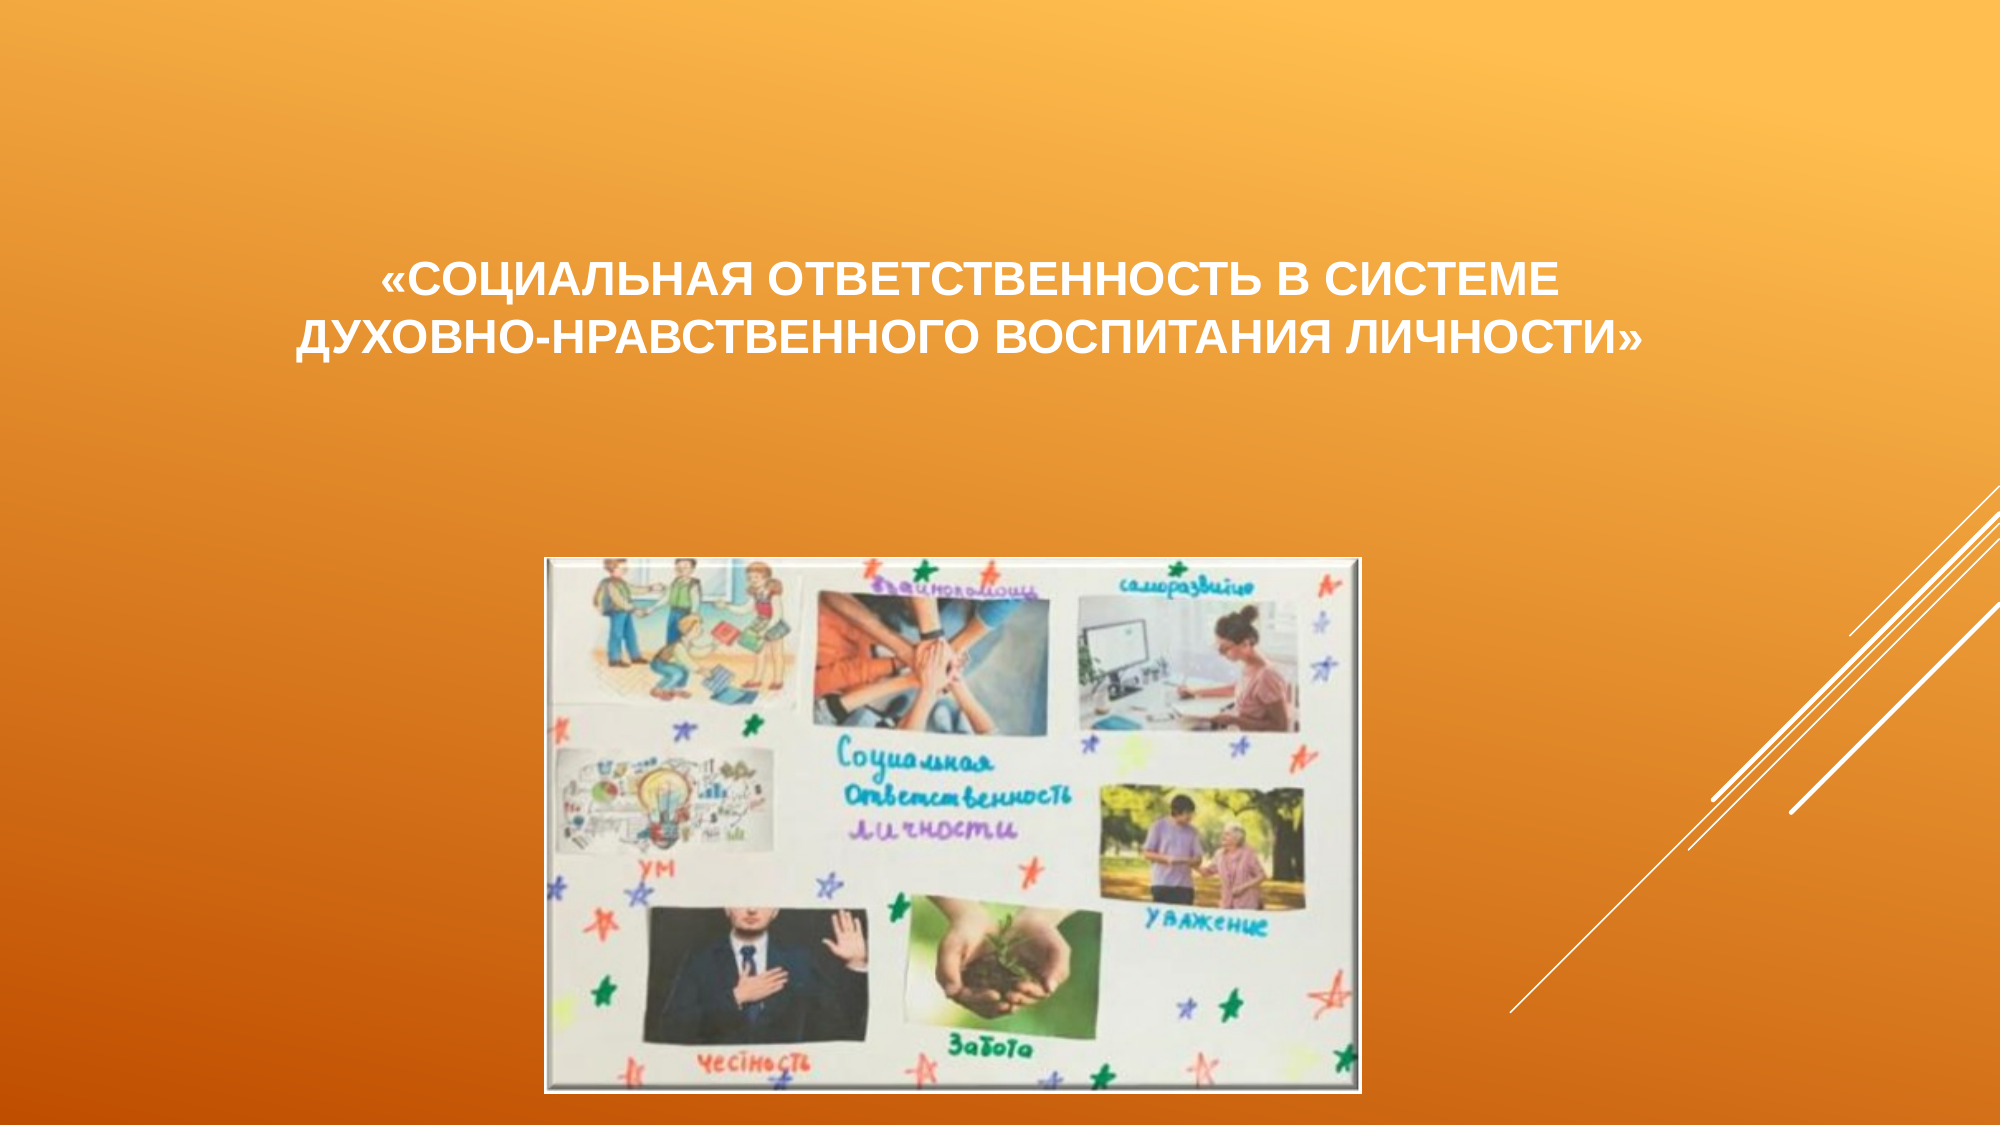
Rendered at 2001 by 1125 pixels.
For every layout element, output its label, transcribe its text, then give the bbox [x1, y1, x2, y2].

title «Социальная ответственность в системе духовно-нравственного воспитания личности» [271, 210, 1672, 458]
picture [543, 557, 1363, 1095]
